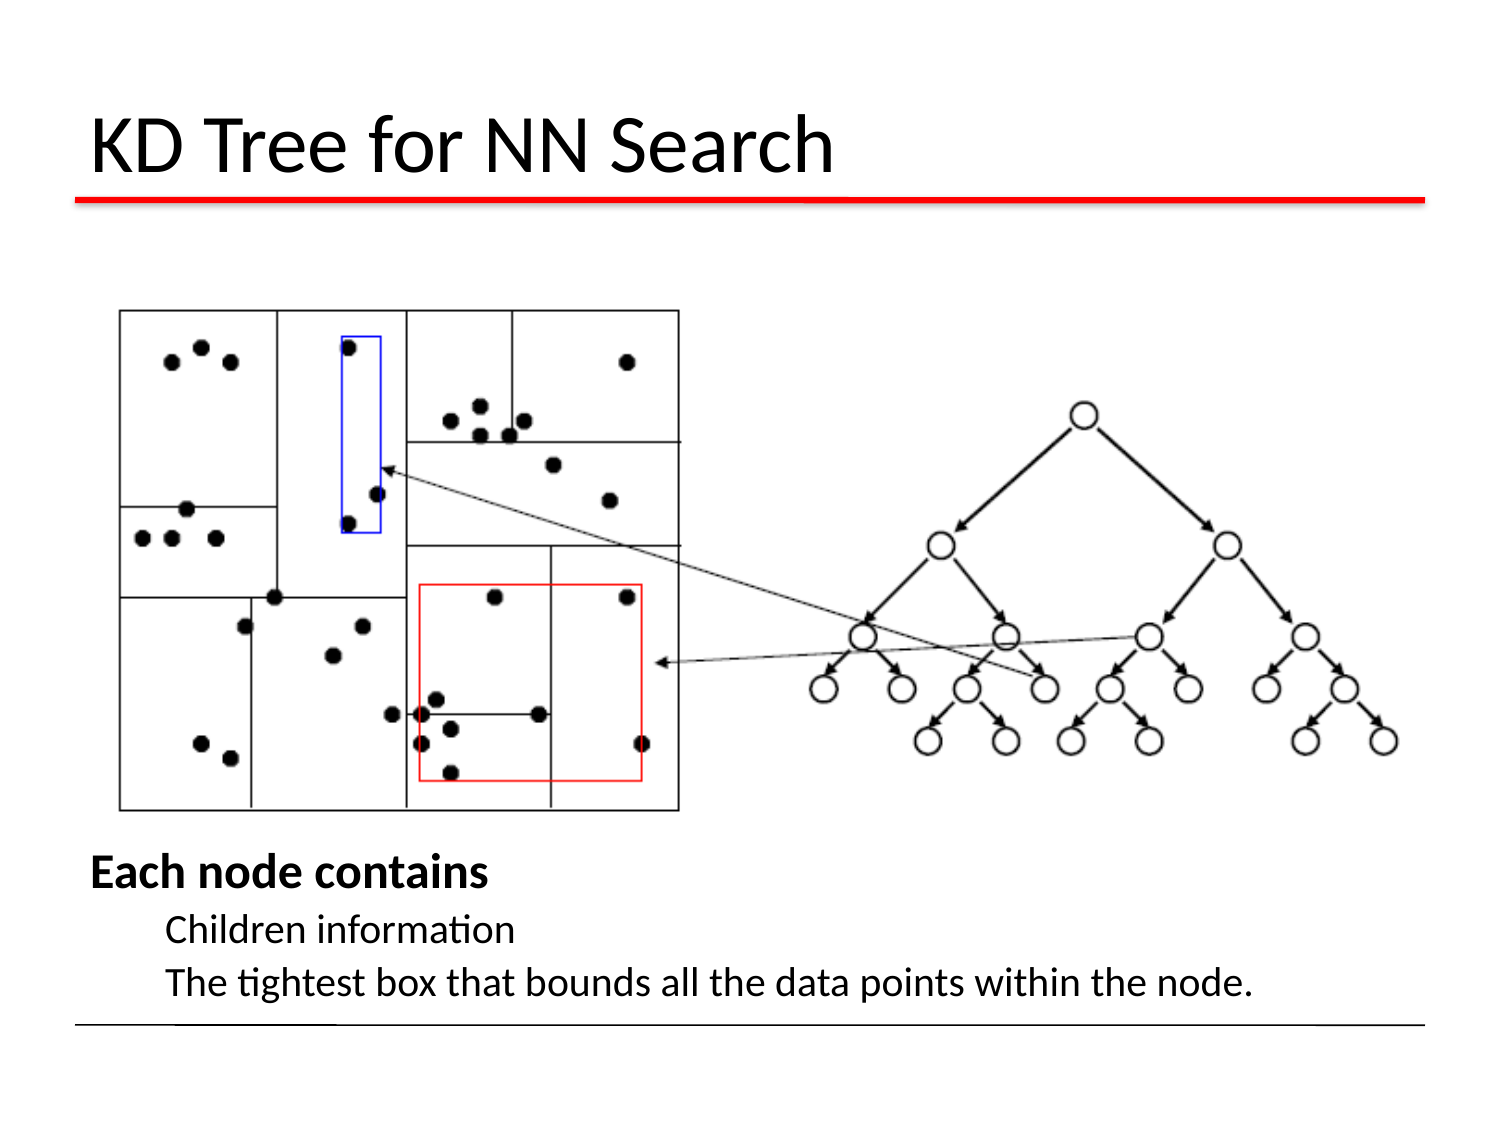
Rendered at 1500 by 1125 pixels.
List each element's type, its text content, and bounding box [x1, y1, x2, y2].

picture [99, 299, 1420, 821]
title KD Tree for NN Search [75, 45, 1425, 233]
list Each node contains Children information The tightest box that bounds all the data points within the node. [75, 837, 1463, 1075]
